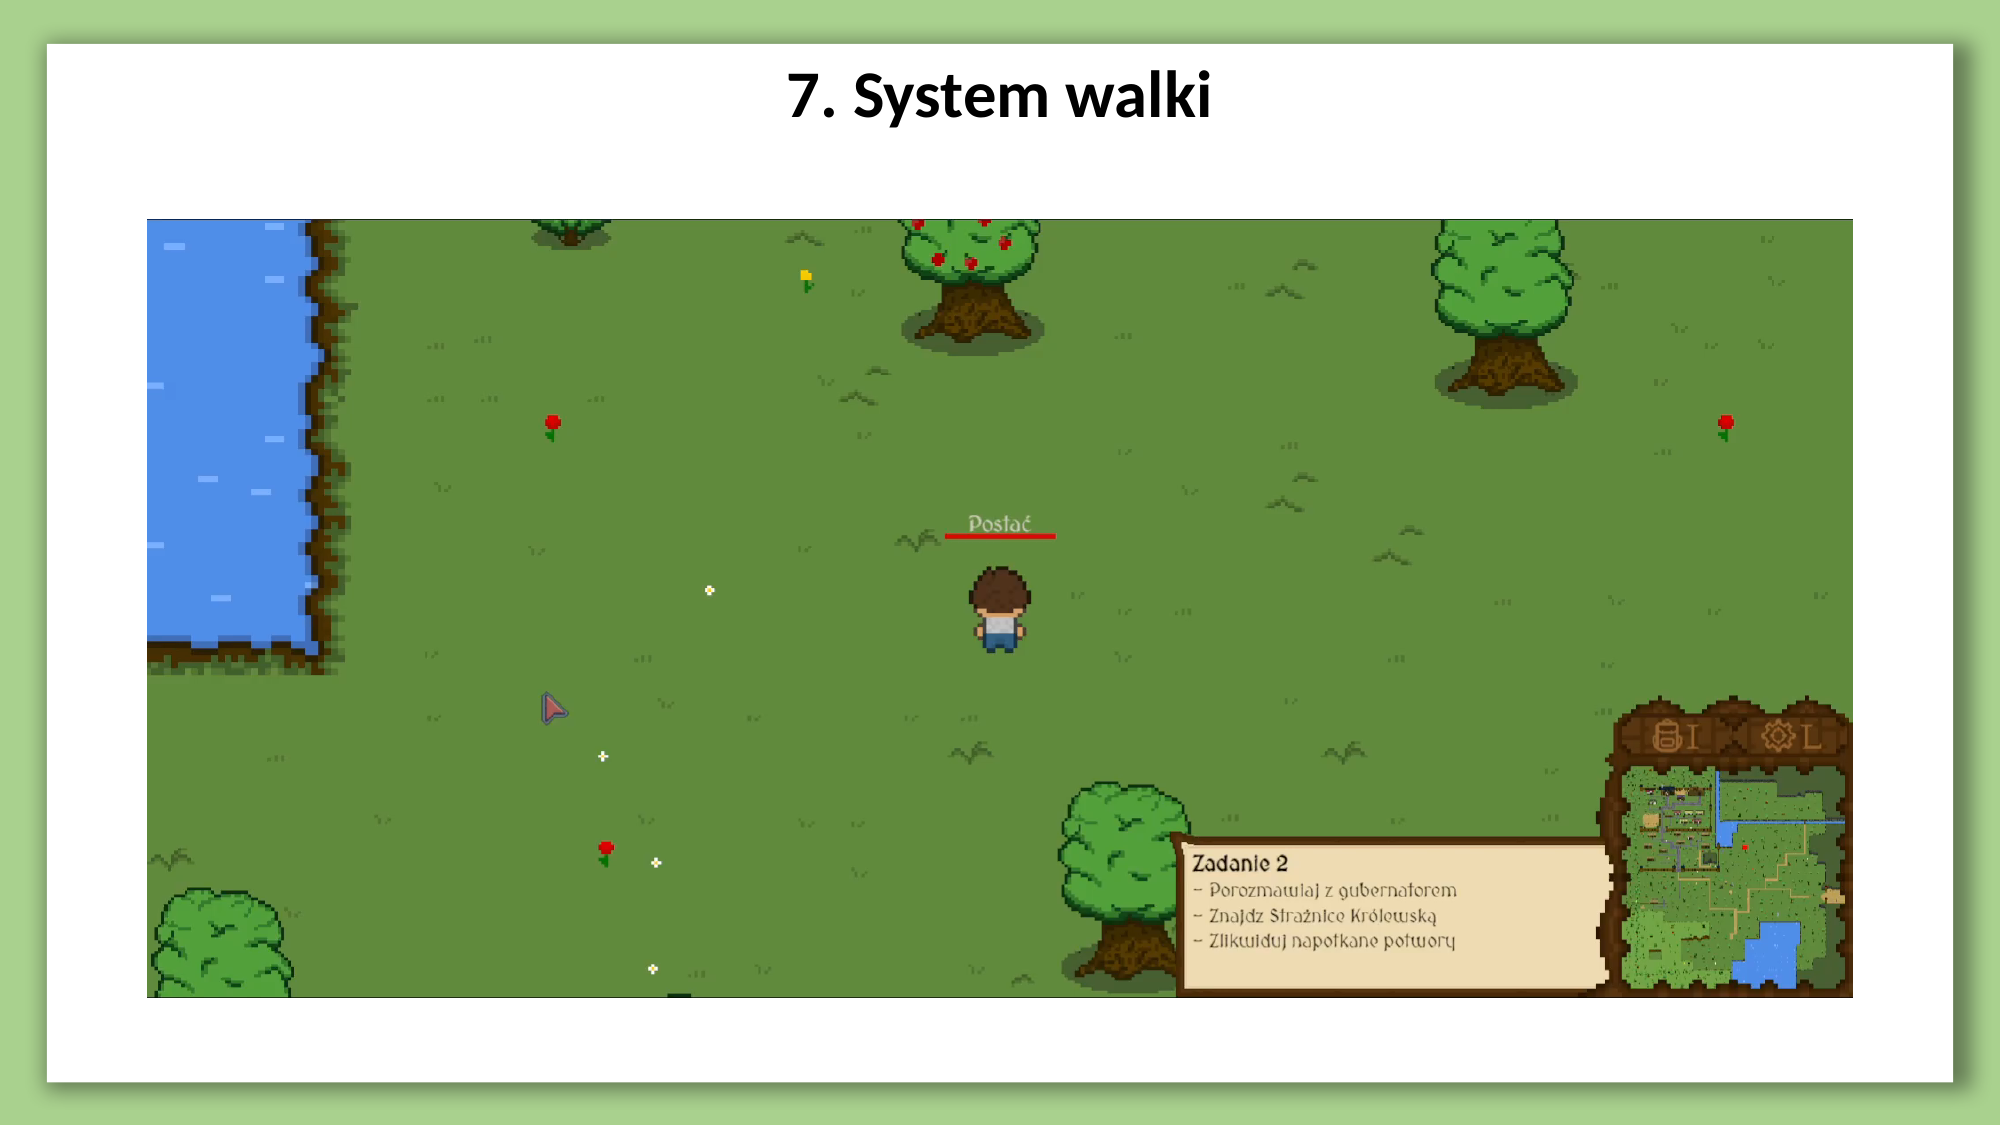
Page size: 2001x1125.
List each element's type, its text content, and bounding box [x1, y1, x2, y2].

text_box [46, 43, 1954, 1083]
text_box 7. System walki [771, 43, 1228, 139]
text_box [146, 218, 1854, 998]
